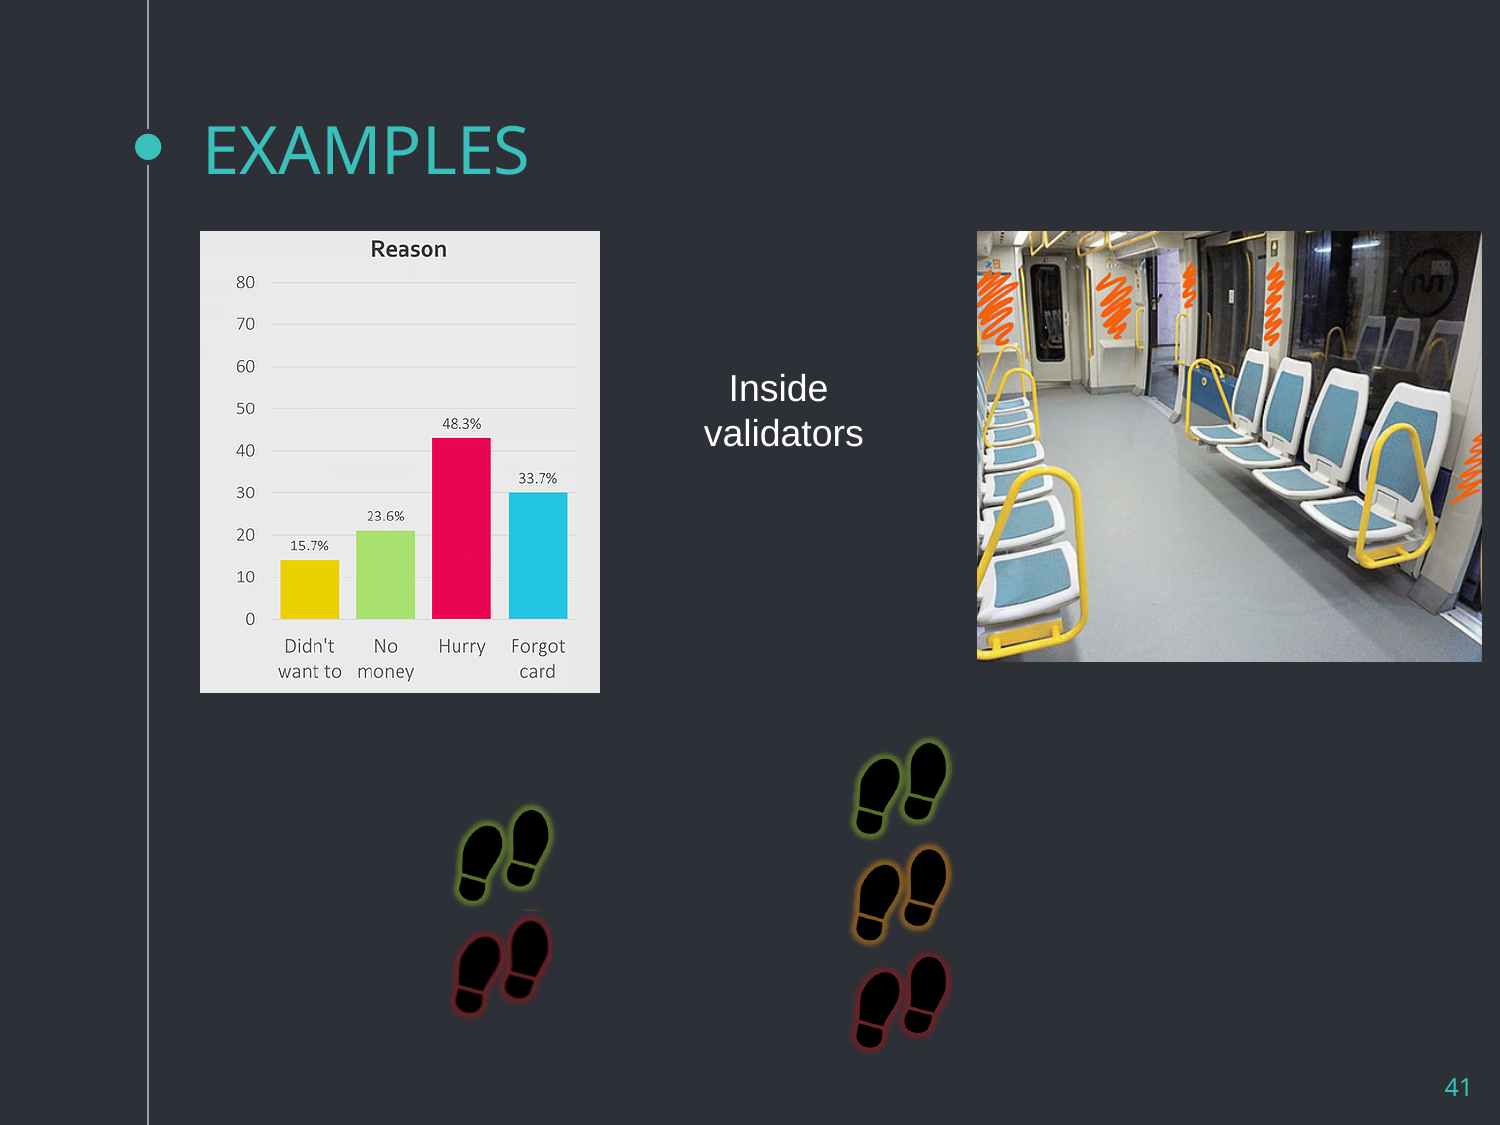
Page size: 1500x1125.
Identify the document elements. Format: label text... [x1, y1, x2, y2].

title EXAMPLES [187, 127, 1313, 203]
picture [200, 231, 600, 694]
picture [384, 913, 570, 1027]
picture [839, 726, 967, 1061]
picture [441, 793, 570, 912]
slide_number 41 [1398, 1056, 1489, 1125]
picture [976, 231, 1482, 662]
text_box Inside validators [689, 356, 879, 462]
